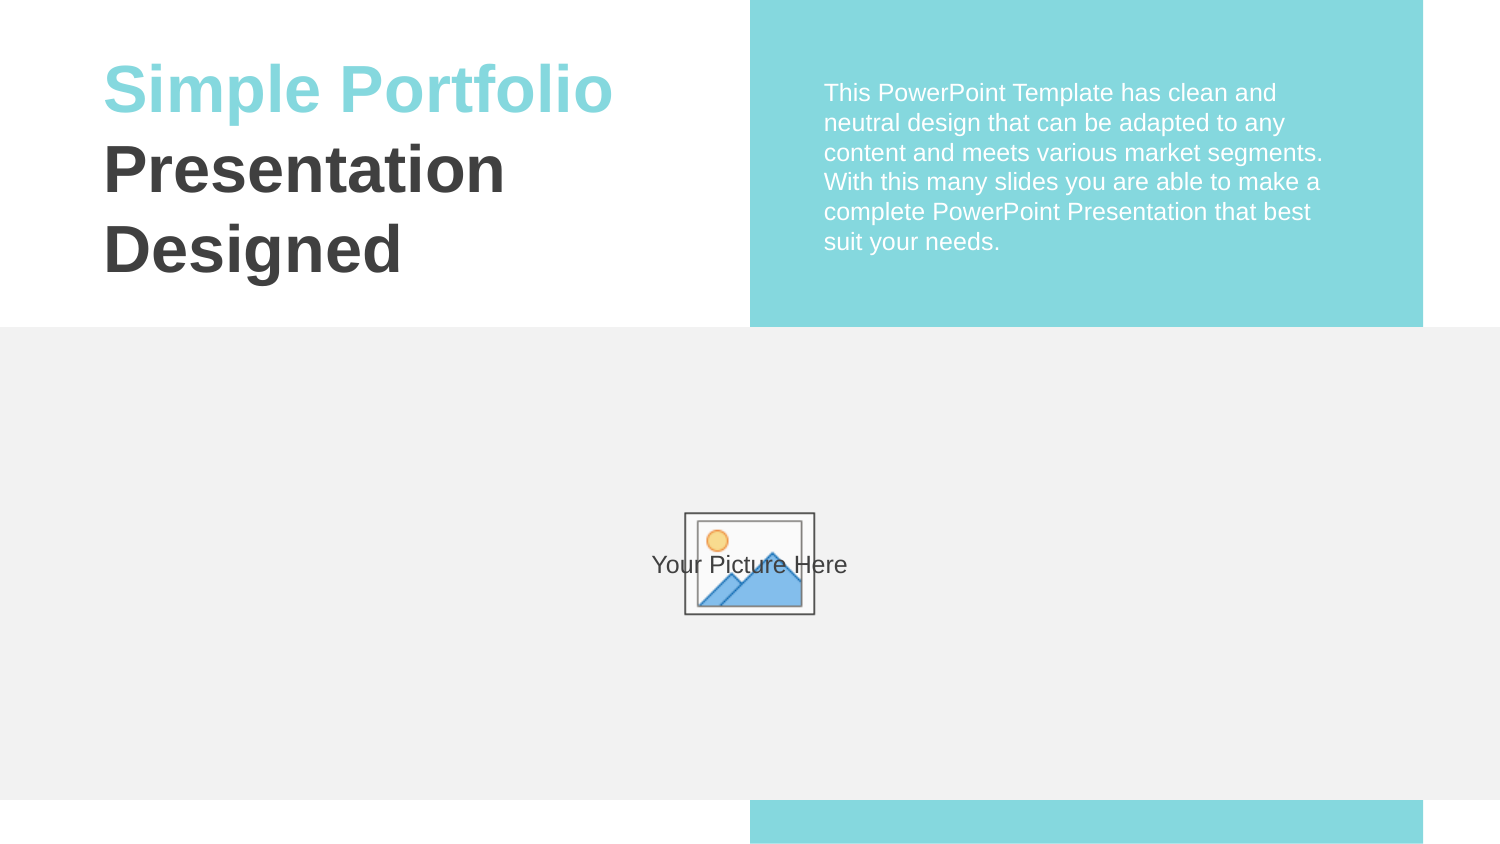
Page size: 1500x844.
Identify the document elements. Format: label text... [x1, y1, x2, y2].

text_box Simple Portfolio Presentation Designed [88, 38, 656, 294]
picture [0, 327, 1500, 801]
text_box This PowerPoint Template has clean and neutral design that can be adapted to any content and meets various market segments. With this many slides you are able to make a complete PowerPoint Presentation that best suit your needs. [809, 68, 1365, 264]
